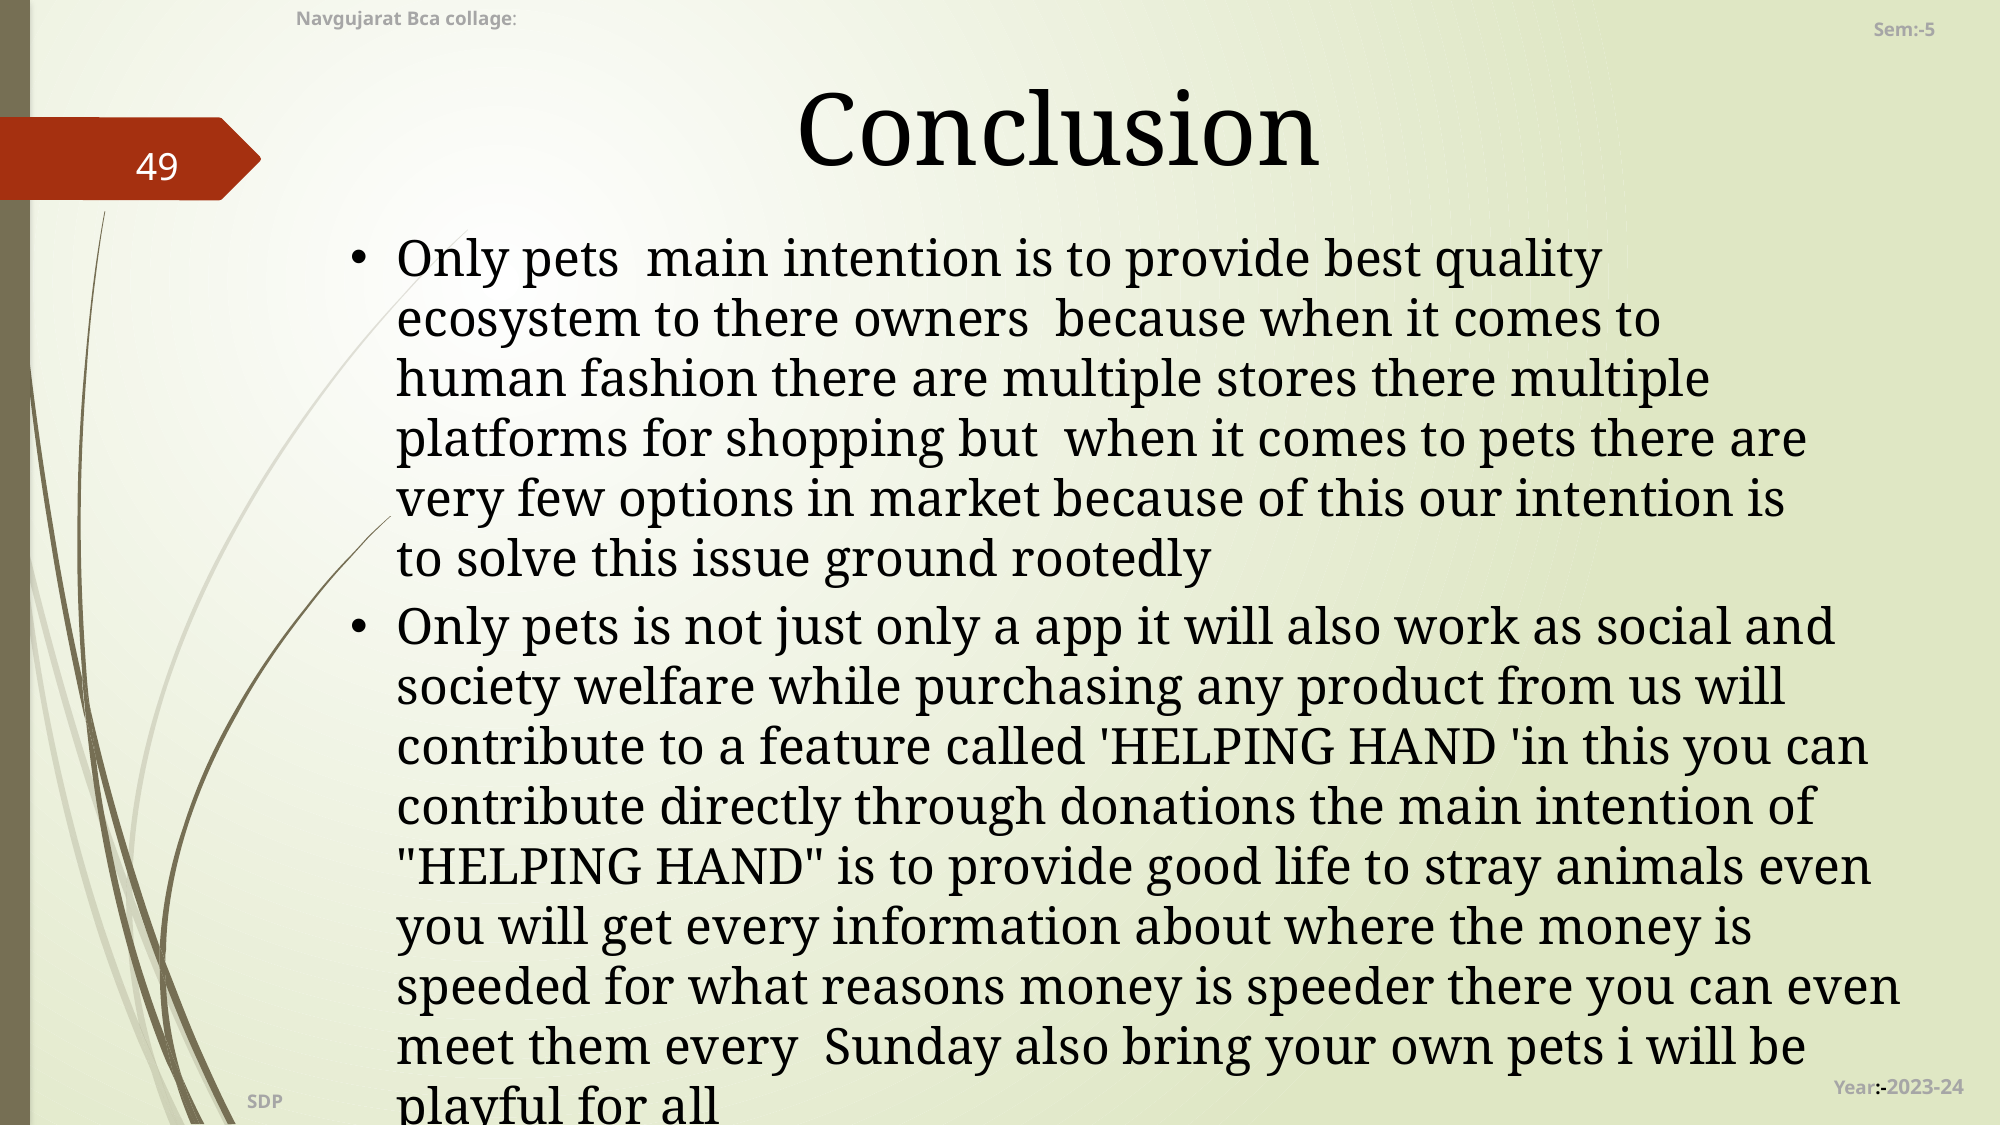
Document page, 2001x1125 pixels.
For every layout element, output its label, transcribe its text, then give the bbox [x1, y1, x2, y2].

text_box Only pets is not just only a app it will also work as social and society welfare while purchasing any product from us will contribute to a feature called 'HELPING HAND 'in this you can contribute directly through donations the main intention of "HELPING HAND" is to provide good life to stray animals even you will get every information about where the money is speeded for what reasons money is speeder there you can even meet them every Sunday also bring your own pets i will be playful for all [335, 587, 1970, 1125]
text_box SDP [232, 1082, 1233, 1120]
text_box 49 [0, 135, 658, 196]
text_box Only pets main intention is to provide best quality ecosystem to there owners because when it comes to human fashion there are multiple stores there multiple platforms for shopping but when it comes to pets there are very few options in market because of this our intention is to solve this issue ground rootedly [335, 219, 1836, 587]
text_box Sem:-5 [1858, 0, 2000, 60]
text_box Year:-2023-24 [1818, 1056, 1984, 1117]
text_box Navgujarat Bca collage: [280, 0, 581, 49]
text_box Conclusion [780, 58, 1781, 193]
